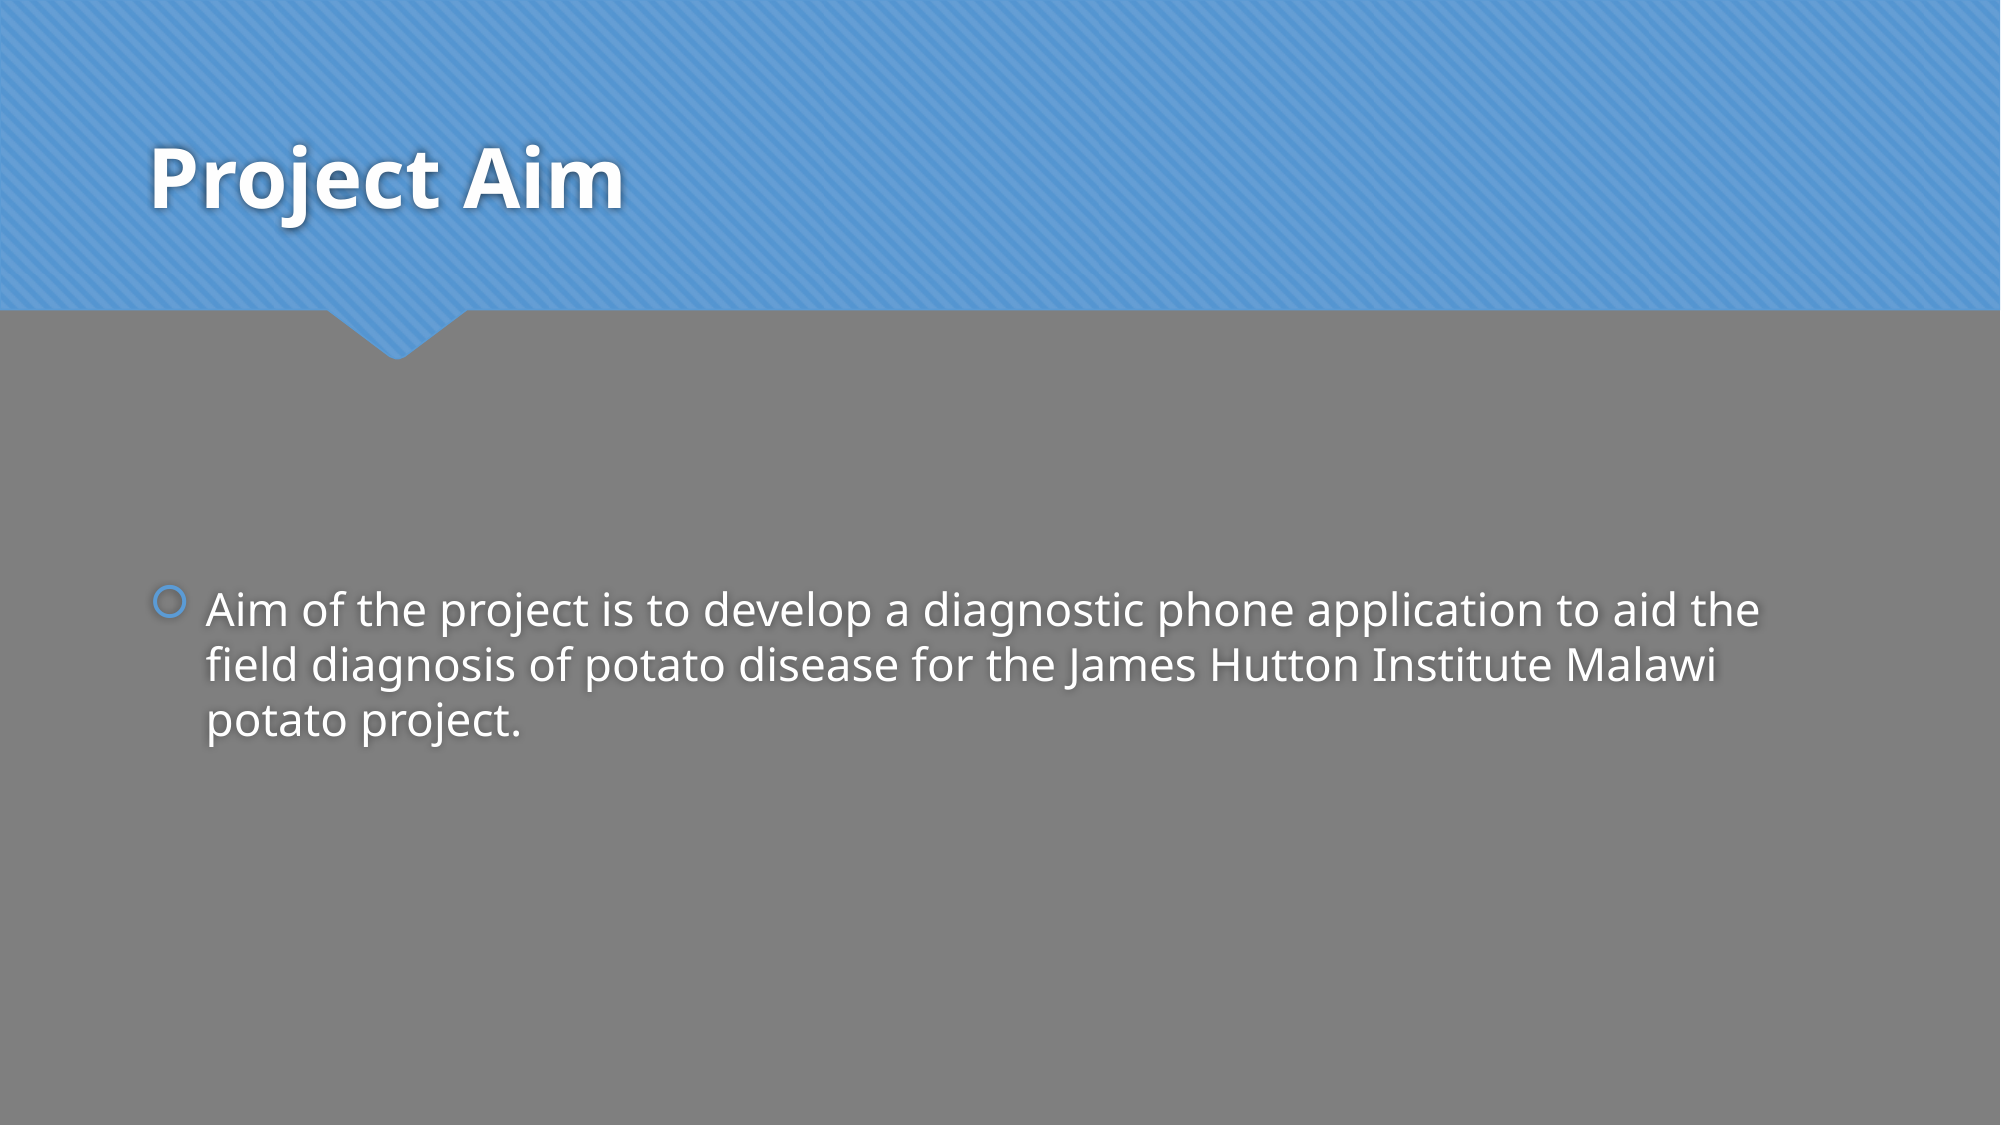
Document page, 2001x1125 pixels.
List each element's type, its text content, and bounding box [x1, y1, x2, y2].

list Aim of the project is to develop a diagnostic phone application to aid the field diagnosis of potato disease for the James Hutton Institute Malawi potato project. [134, 364, 1866, 962]
title Project Aim [132, 73, 1868, 233]
